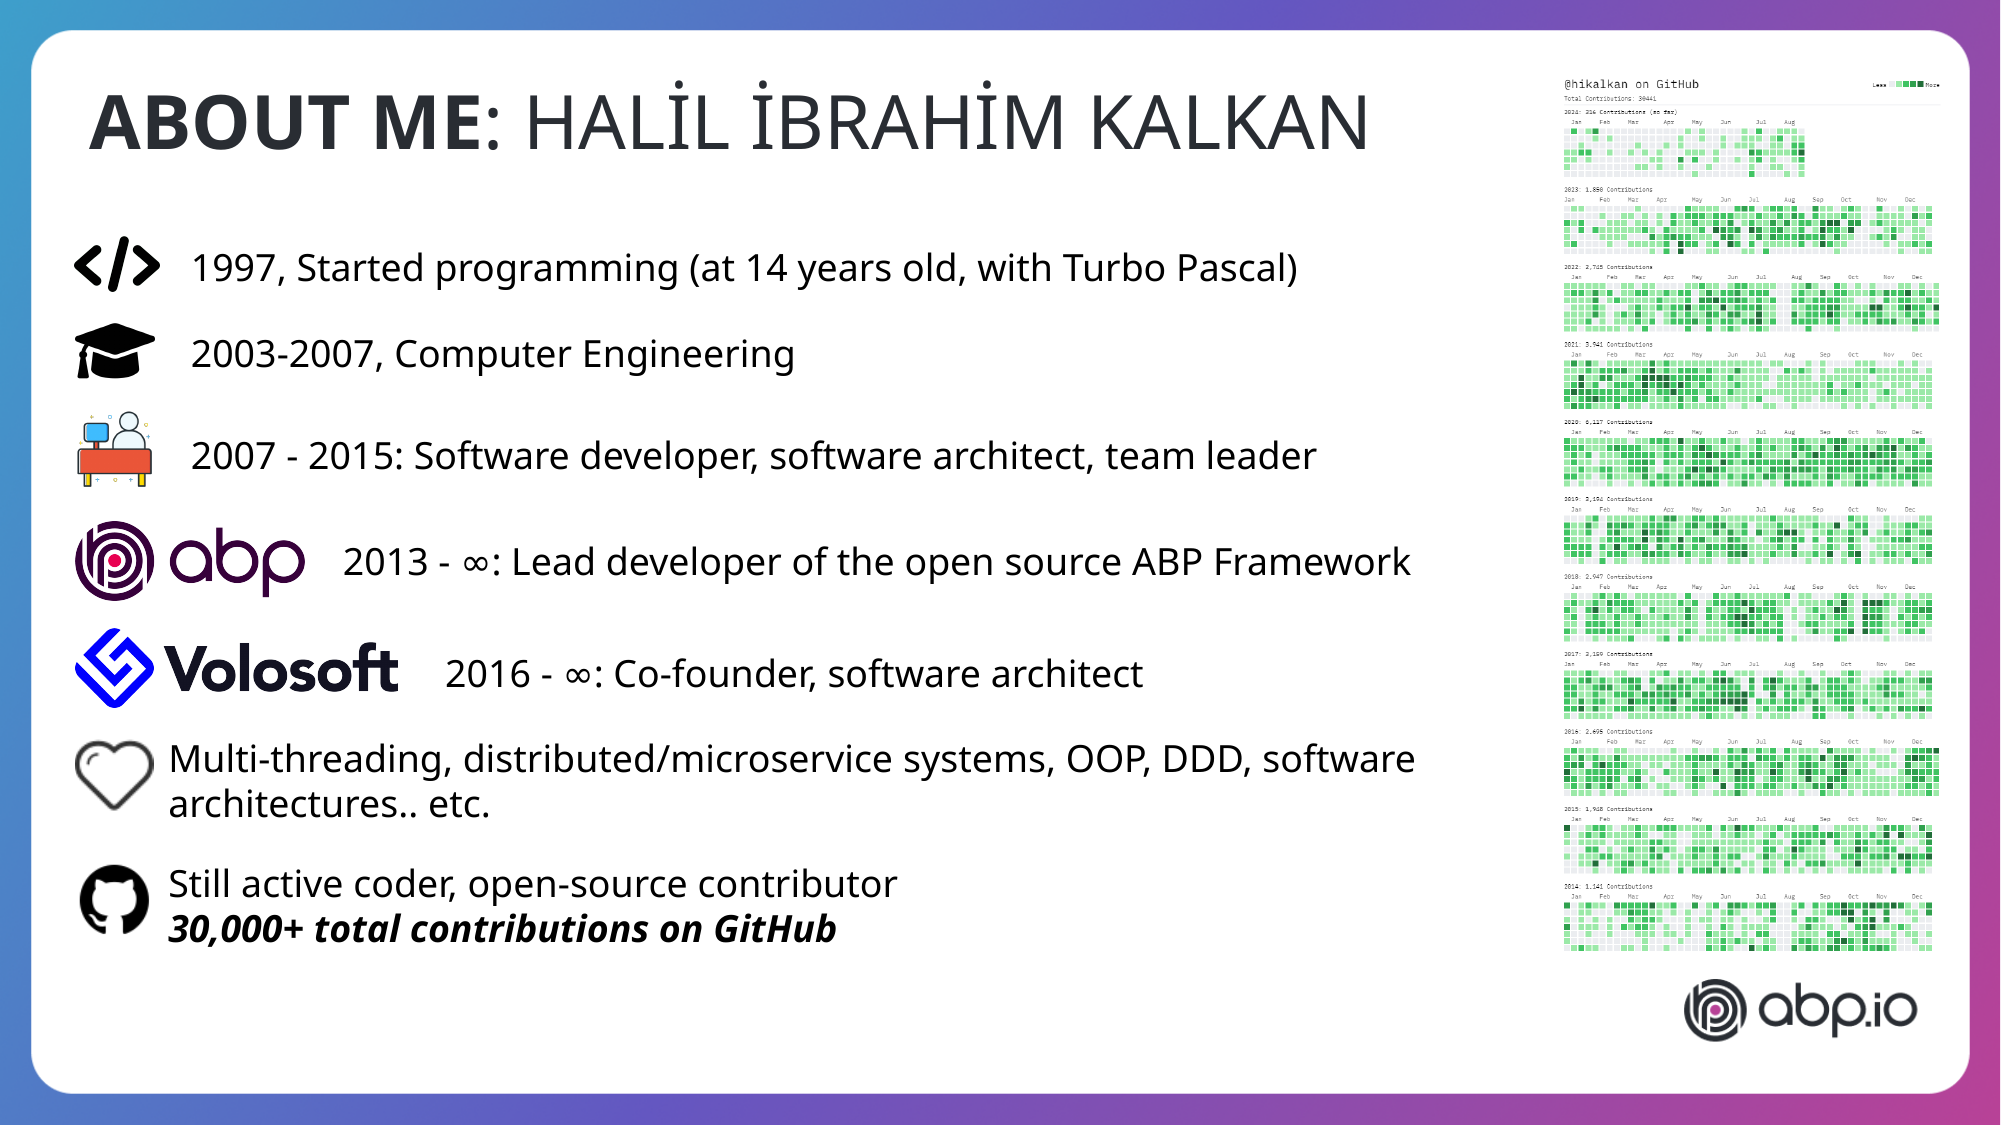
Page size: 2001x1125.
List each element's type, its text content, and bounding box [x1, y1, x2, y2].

text_box Still active coder, open-source contributor 30,000+ total contributions on GitHub [153, 852, 1535, 958]
text_box 2016 - ∞: Co-founder, software architect [430, 642, 1534, 703]
text_box Multi-threading, distributed/microservice systems, OOP, DDD, software architectures.. etc. [153, 727, 1535, 832]
picture [0, 0, 2001, 1125]
text_box 2003-2007, Computer Engineering [176, 322, 1535, 383]
text_box 1997, Started programming (at 14 years old, with Turbo Pascal) [176, 236, 1535, 297]
text_box ABOUT ME: HALİL İBRAHİM KALKAN [74, 66, 1551, 184]
text_box 2013 - ∞: Lead developer of the open source ABP Framework [328, 531, 1535, 591]
text_box 2007 - 2015: Software developer, software architect, team leader [176, 424, 1535, 485]
